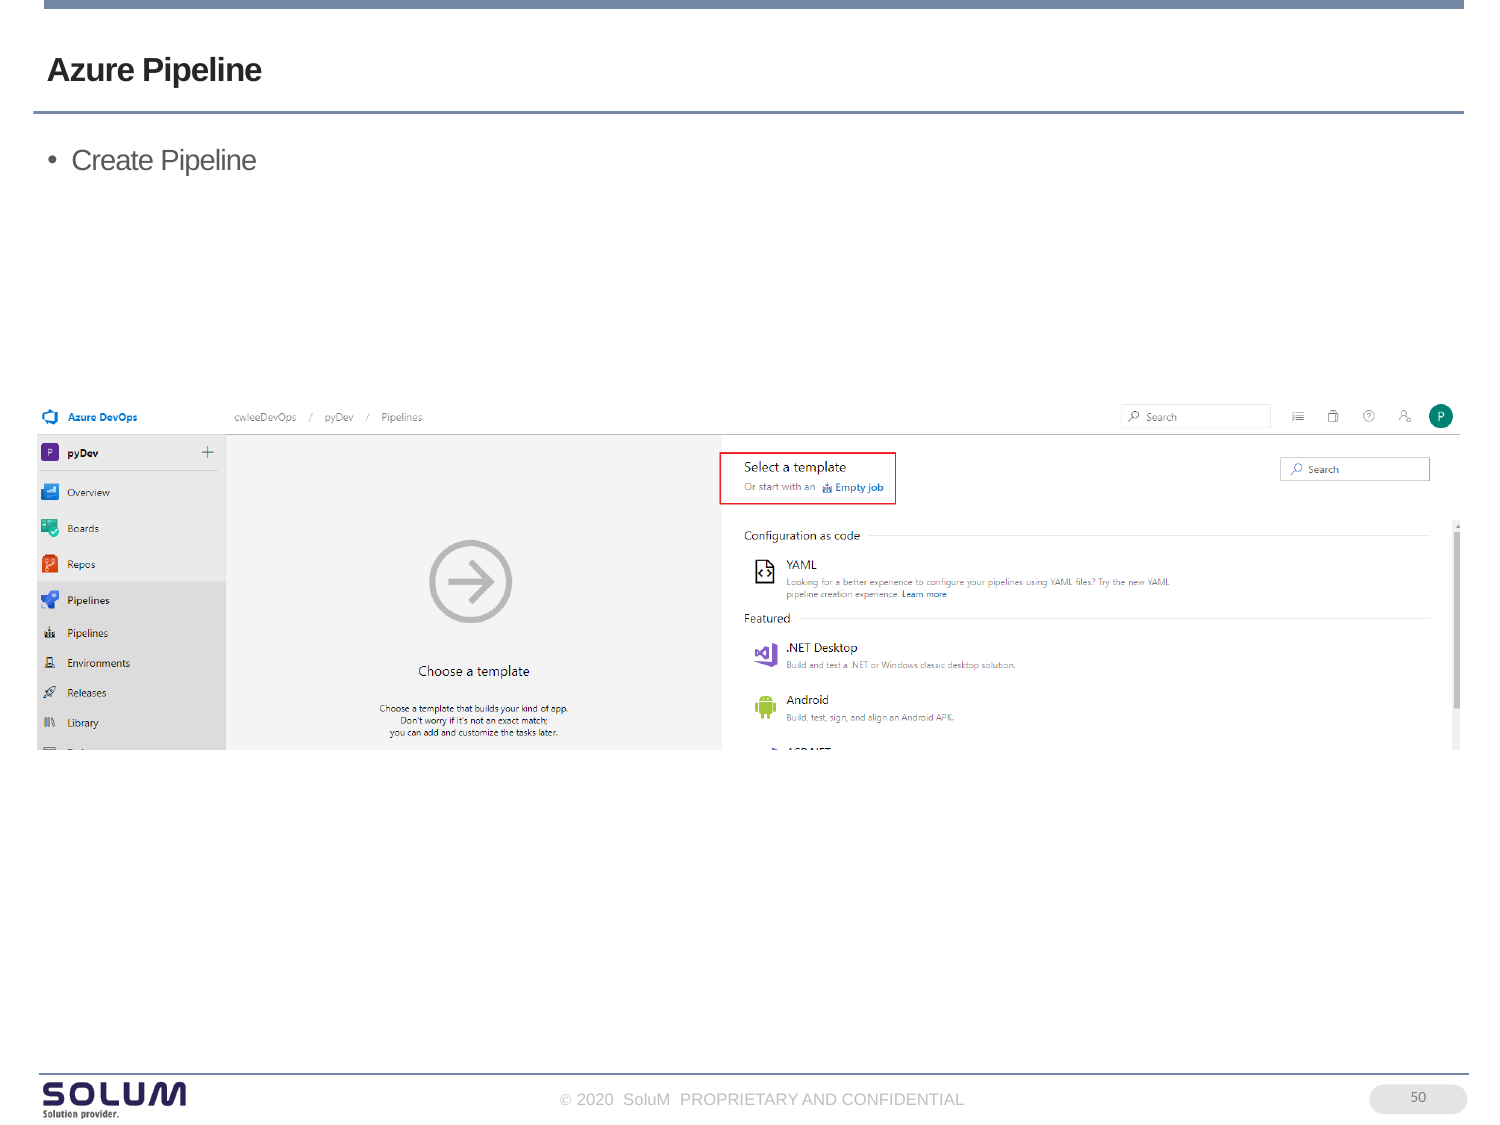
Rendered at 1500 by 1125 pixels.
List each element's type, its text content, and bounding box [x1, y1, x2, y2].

subtitle Create Pipeline [33, 137, 1464, 562]
picture [37, 398, 1460, 750]
picture [41, 1080, 187, 1119]
title Azure Pipeline [46, 28, 1349, 113]
